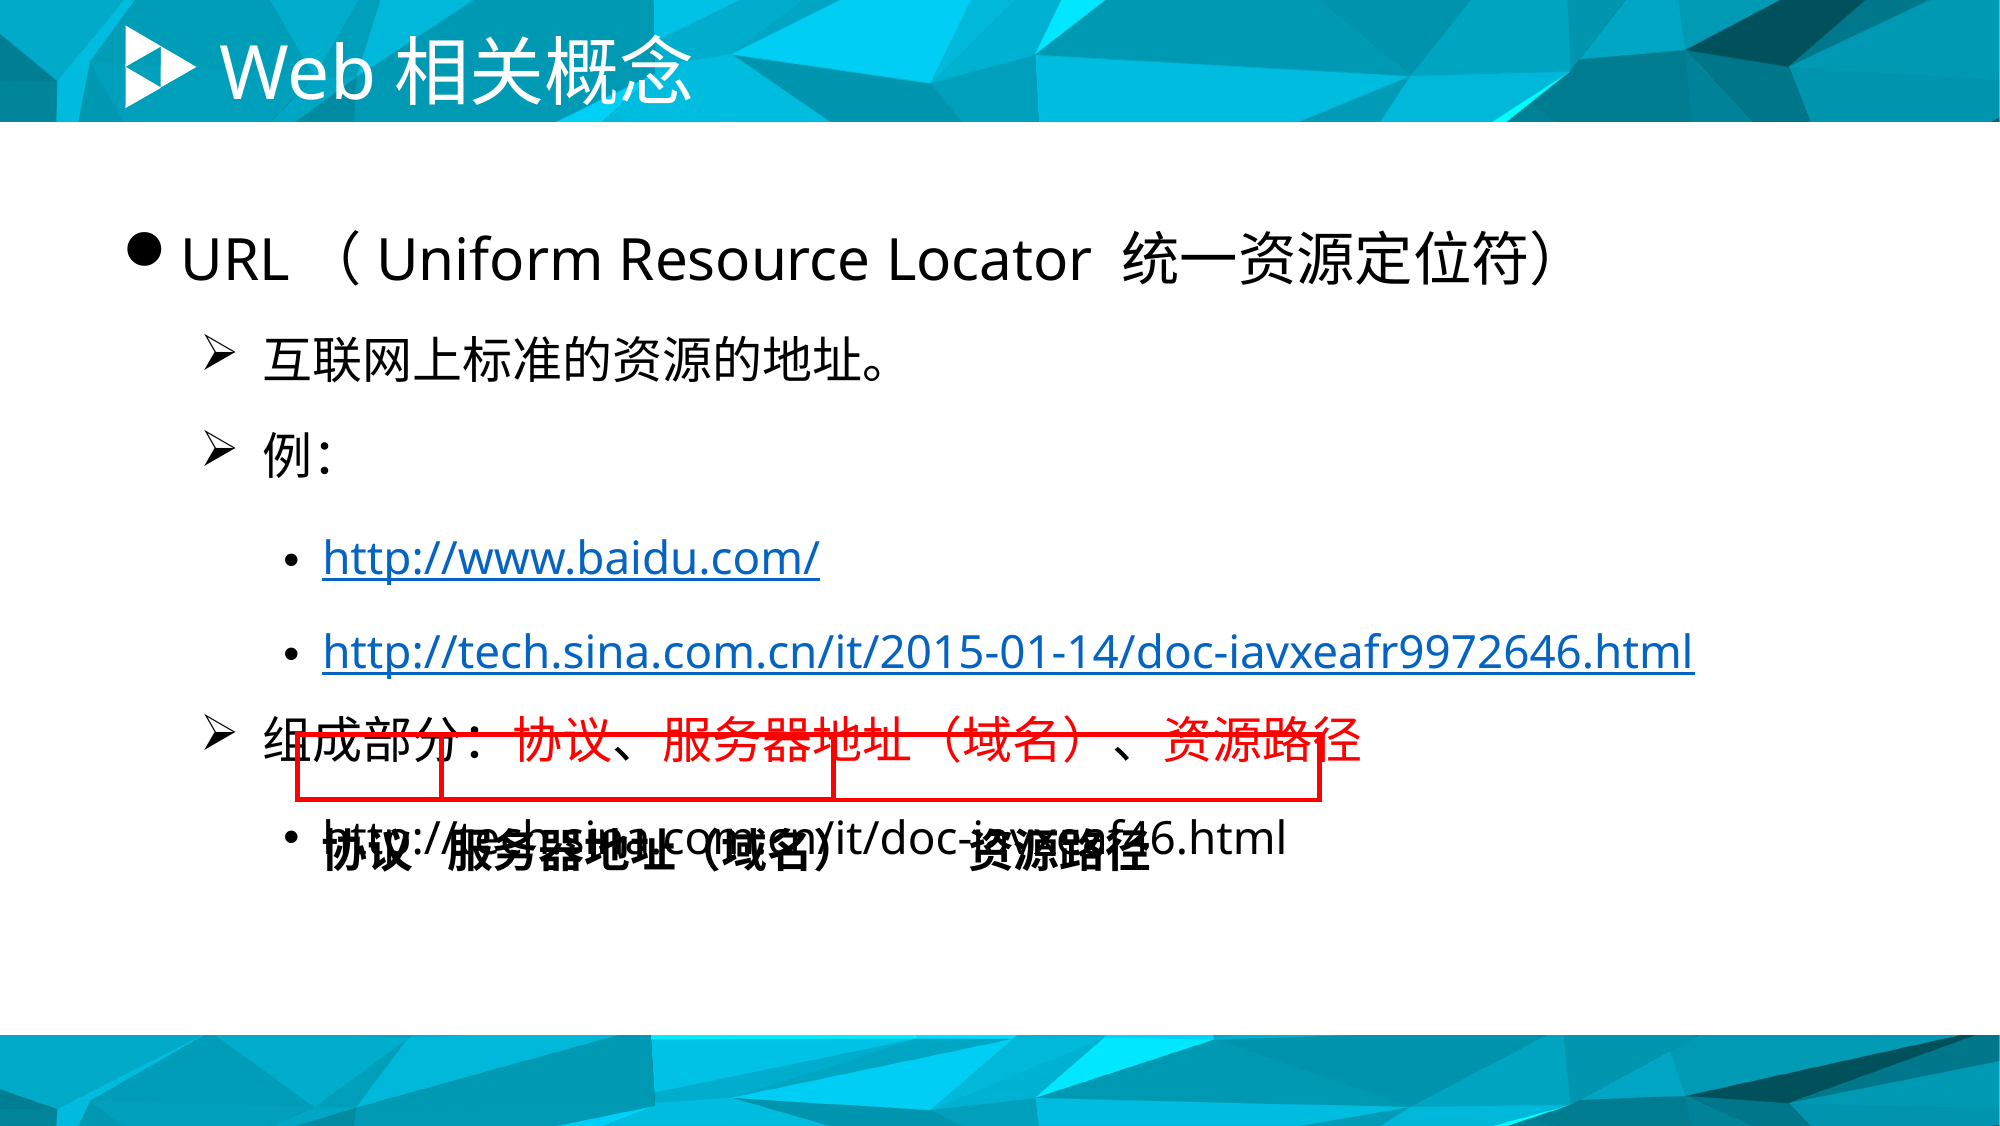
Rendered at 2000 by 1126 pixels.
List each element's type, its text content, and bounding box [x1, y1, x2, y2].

text_box [296, 734, 441, 801]
text_box [441, 734, 833, 801]
picture [0, 1035, 2000, 1126]
text_box 资源路径 [953, 814, 1167, 884]
text_box 协议 [307, 814, 429, 884]
text_box [833, 734, 1321, 801]
picture [0, 0, 2000, 122]
text_box 服务器地址（域名） [432, 814, 874, 884]
title Web相关概念 [201, 24, 1927, 127]
list URL（Uniform Resource Locator 统一资源定位符） 互联网上标准的资源的地址。 例： http://www.baidu.com/ http://tech.sina.com.cn/it/2015-01-14/doc-iavxeafr9972646.html 组成部分：协议、服务器地址（域名）、资源路径 http://tech.sina.com.cn/it/doc-iavxeaf46.html [104, 178, 1927, 978]
